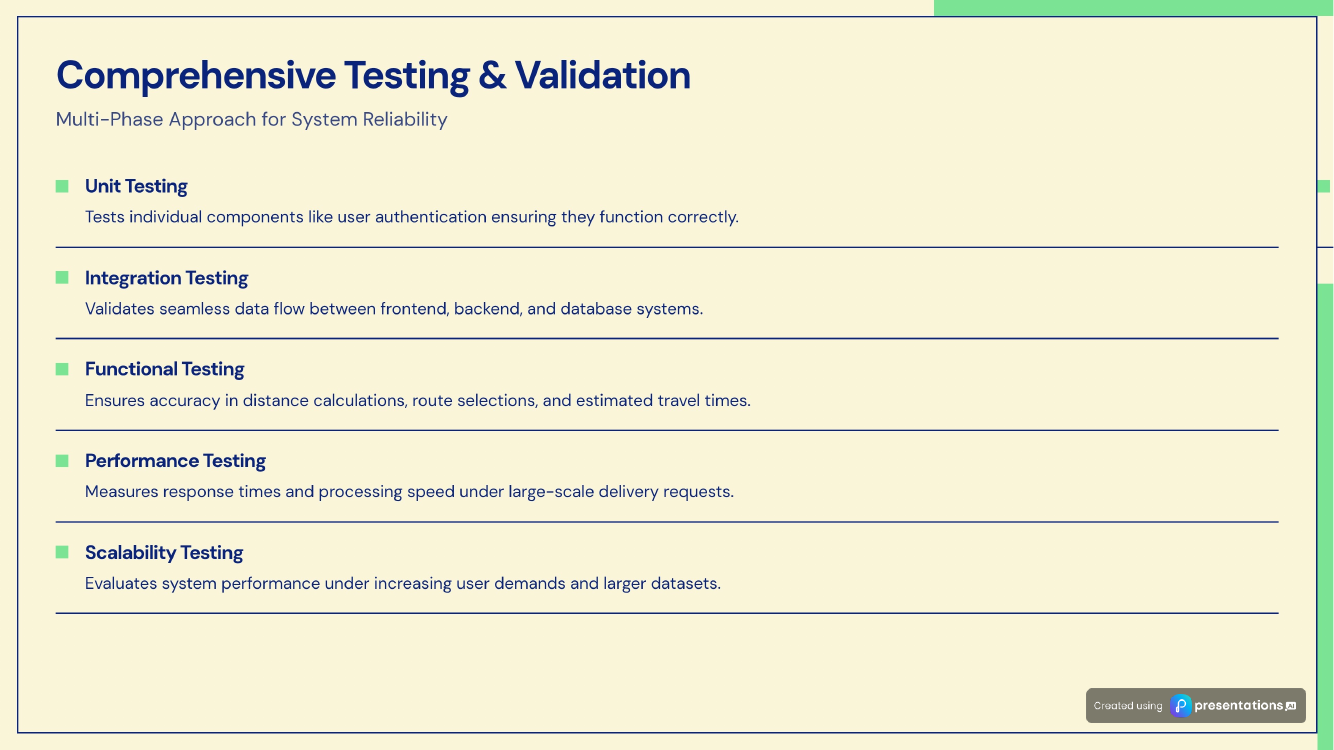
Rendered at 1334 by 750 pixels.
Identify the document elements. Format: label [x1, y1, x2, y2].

text_box [0, 0, 1334, 750]
